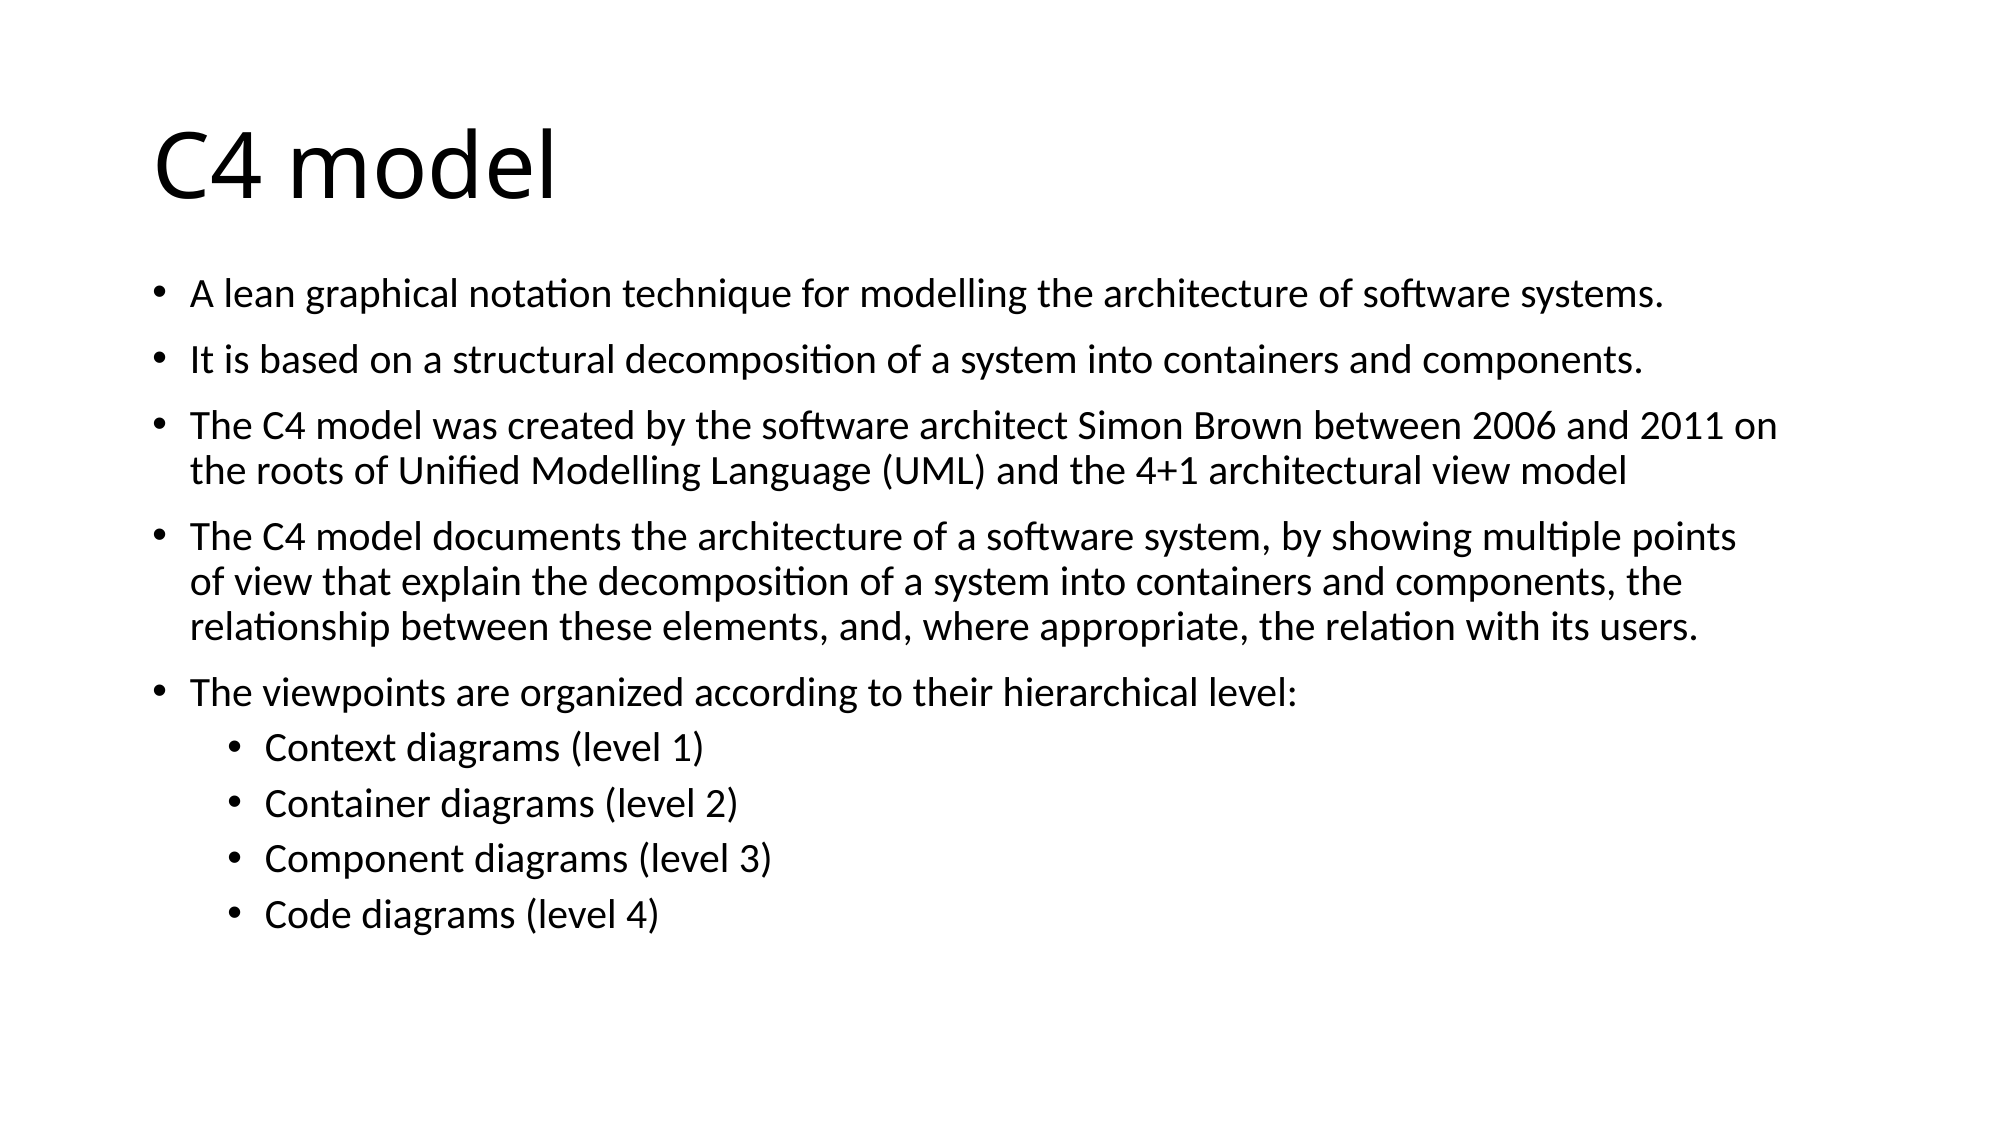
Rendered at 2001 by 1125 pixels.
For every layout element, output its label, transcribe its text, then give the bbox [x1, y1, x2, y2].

title C4 model [137, 59, 1863, 278]
list A lean graphical notation technique for modelling the architecture of software systems. It is based on a structural decomposition of a system into containers and components. The C4 model was created by the software architect Simon Brown between 2006 and 2011 on the roots of Unified Modelling Language (UML) and the 4+1 architectural view model The C4 model documents the architecture of a software system, by showing multiple points of view that explain the decomposition of a system into containers and components, the relationship between these elements, and, where appropriate, the relation with its users. The viewpoints are organized according to their hierarchical level: Context diagrams (level 1) Container diagrams (level 2) Component diagrams (level 3) Code diagrams (level 4) [137, 264, 1796, 961]
